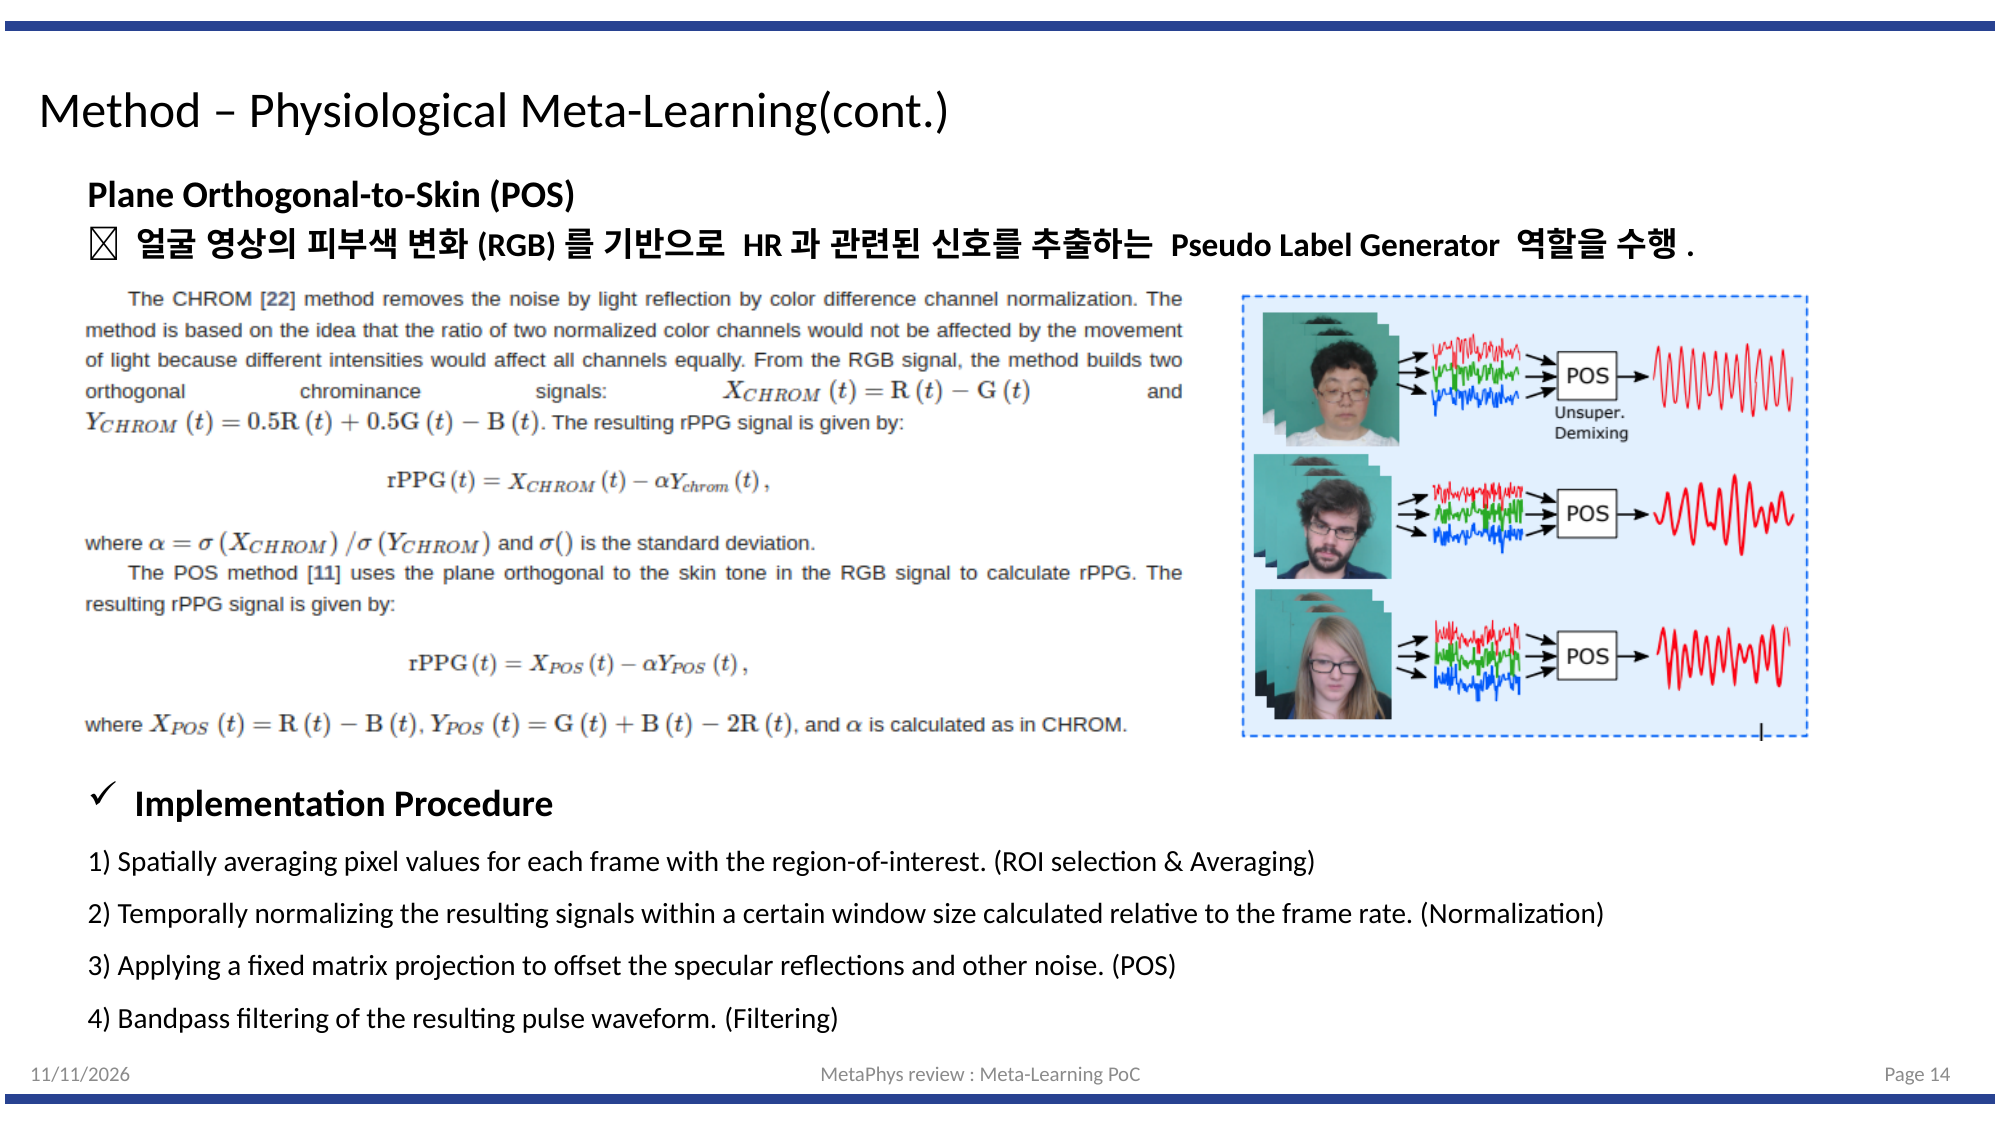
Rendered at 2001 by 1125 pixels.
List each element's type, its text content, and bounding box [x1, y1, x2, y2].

slide_number Page 13 [1515, 1042, 1966, 1103]
text_box Implementation Procedure 1) Spatially averaging pixel values for each frame with the region-of-interest. (ROI selection & Averaging) 2) Temporally normalizing the resulting signals within a certain window size calculated relative to the frame rate. (Normalization) 3) Applying a fixed matrix projection to offset the specular reflections and other noise. (POS) 4) Bandpass filtering of the resulting pulse waveform. (Filtering) [72, 749, 1928, 1042]
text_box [1236, 292, 1816, 741]
picture [72, 281, 1198, 750]
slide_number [15, 1042, 466, 1103]
footer MetaPhys review : Meta-Learning PoC [643, 1042, 1318, 1103]
title Method – Physiological Meta-Learning(cont.) [23, 62, 1958, 161]
text_box Plane Orthogonal-to-Skin (POS)  얼굴 영상의 피부색 변화(RGB)를 기반으로 HR과 관련된 신호를 추출하는 Pseudo Label Generator 역할을 수행. [72, 153, 1928, 271]
